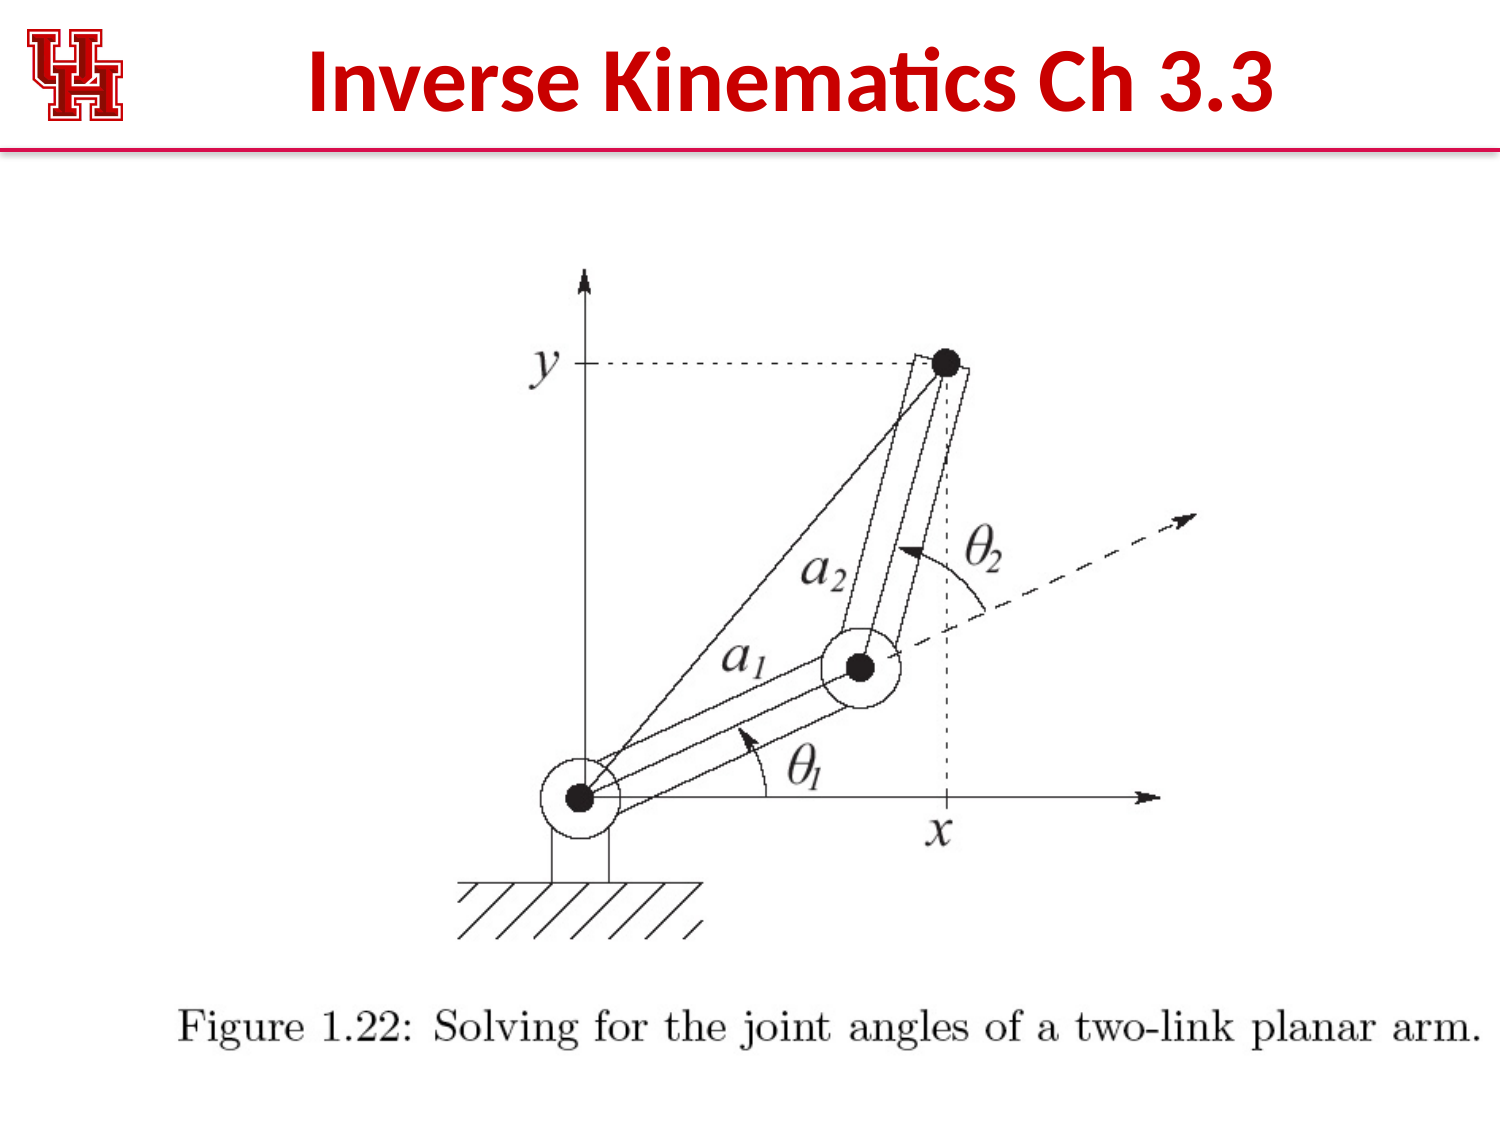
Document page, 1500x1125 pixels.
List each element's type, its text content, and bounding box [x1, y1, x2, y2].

picture [27, 29, 123, 121]
title Inverse Kinematics Ch 3.3 [157, 0, 1425, 150]
picture [149, 255, 1500, 1065]
